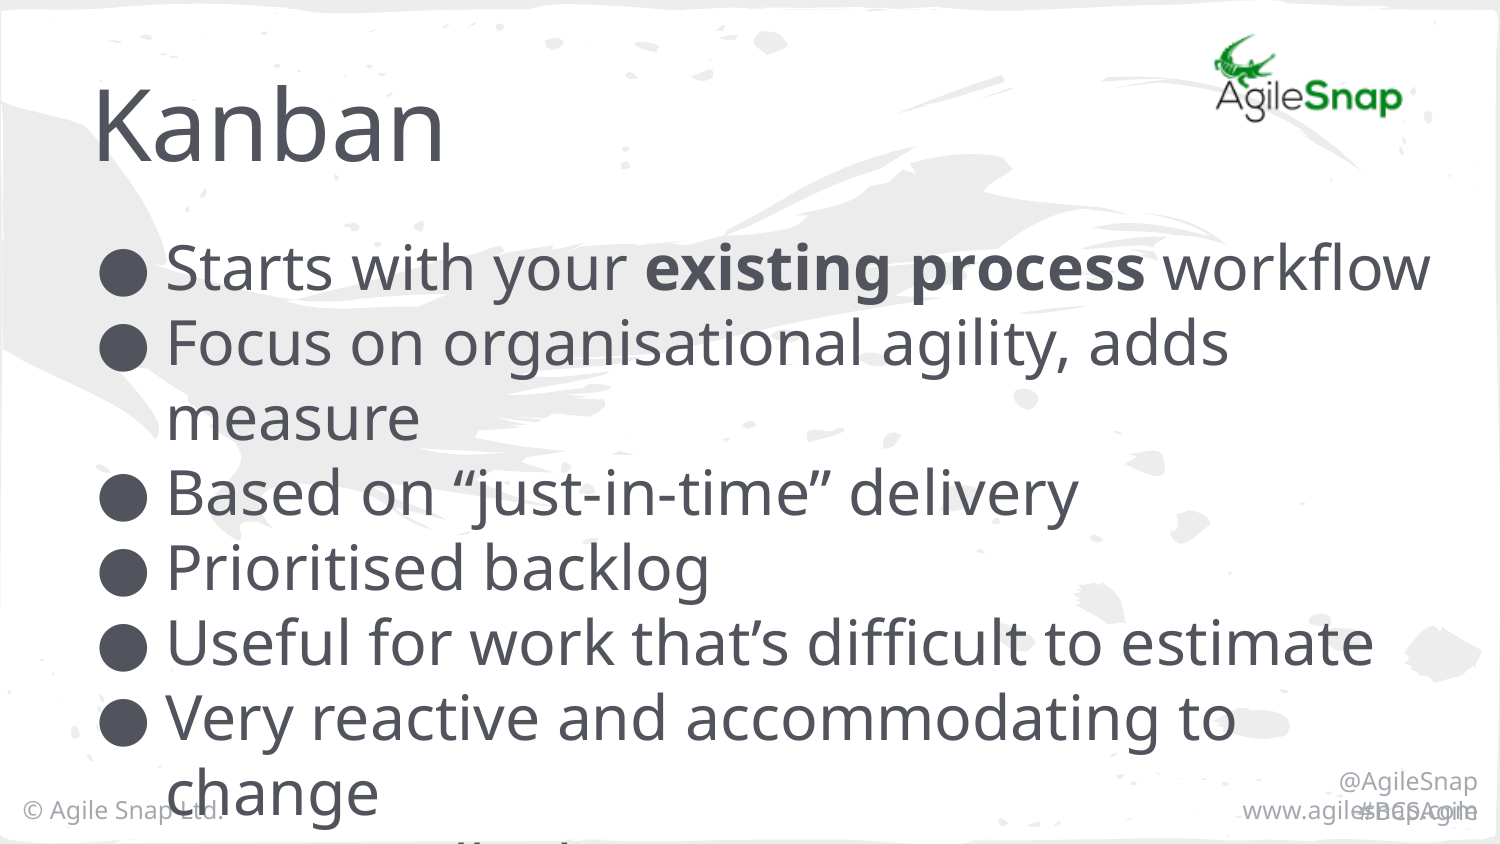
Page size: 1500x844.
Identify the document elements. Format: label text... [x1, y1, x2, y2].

title Kanban [75, 25, 1425, 197]
list Starts with your existing process workflow Focus on organisational agility, adds measure Based on “just-in-time” delivery Prioritised backlog Useful for work that’s difficult to estimate Very reactive and accommodating to change Less initially disruptive [75, 212, 1472, 808]
